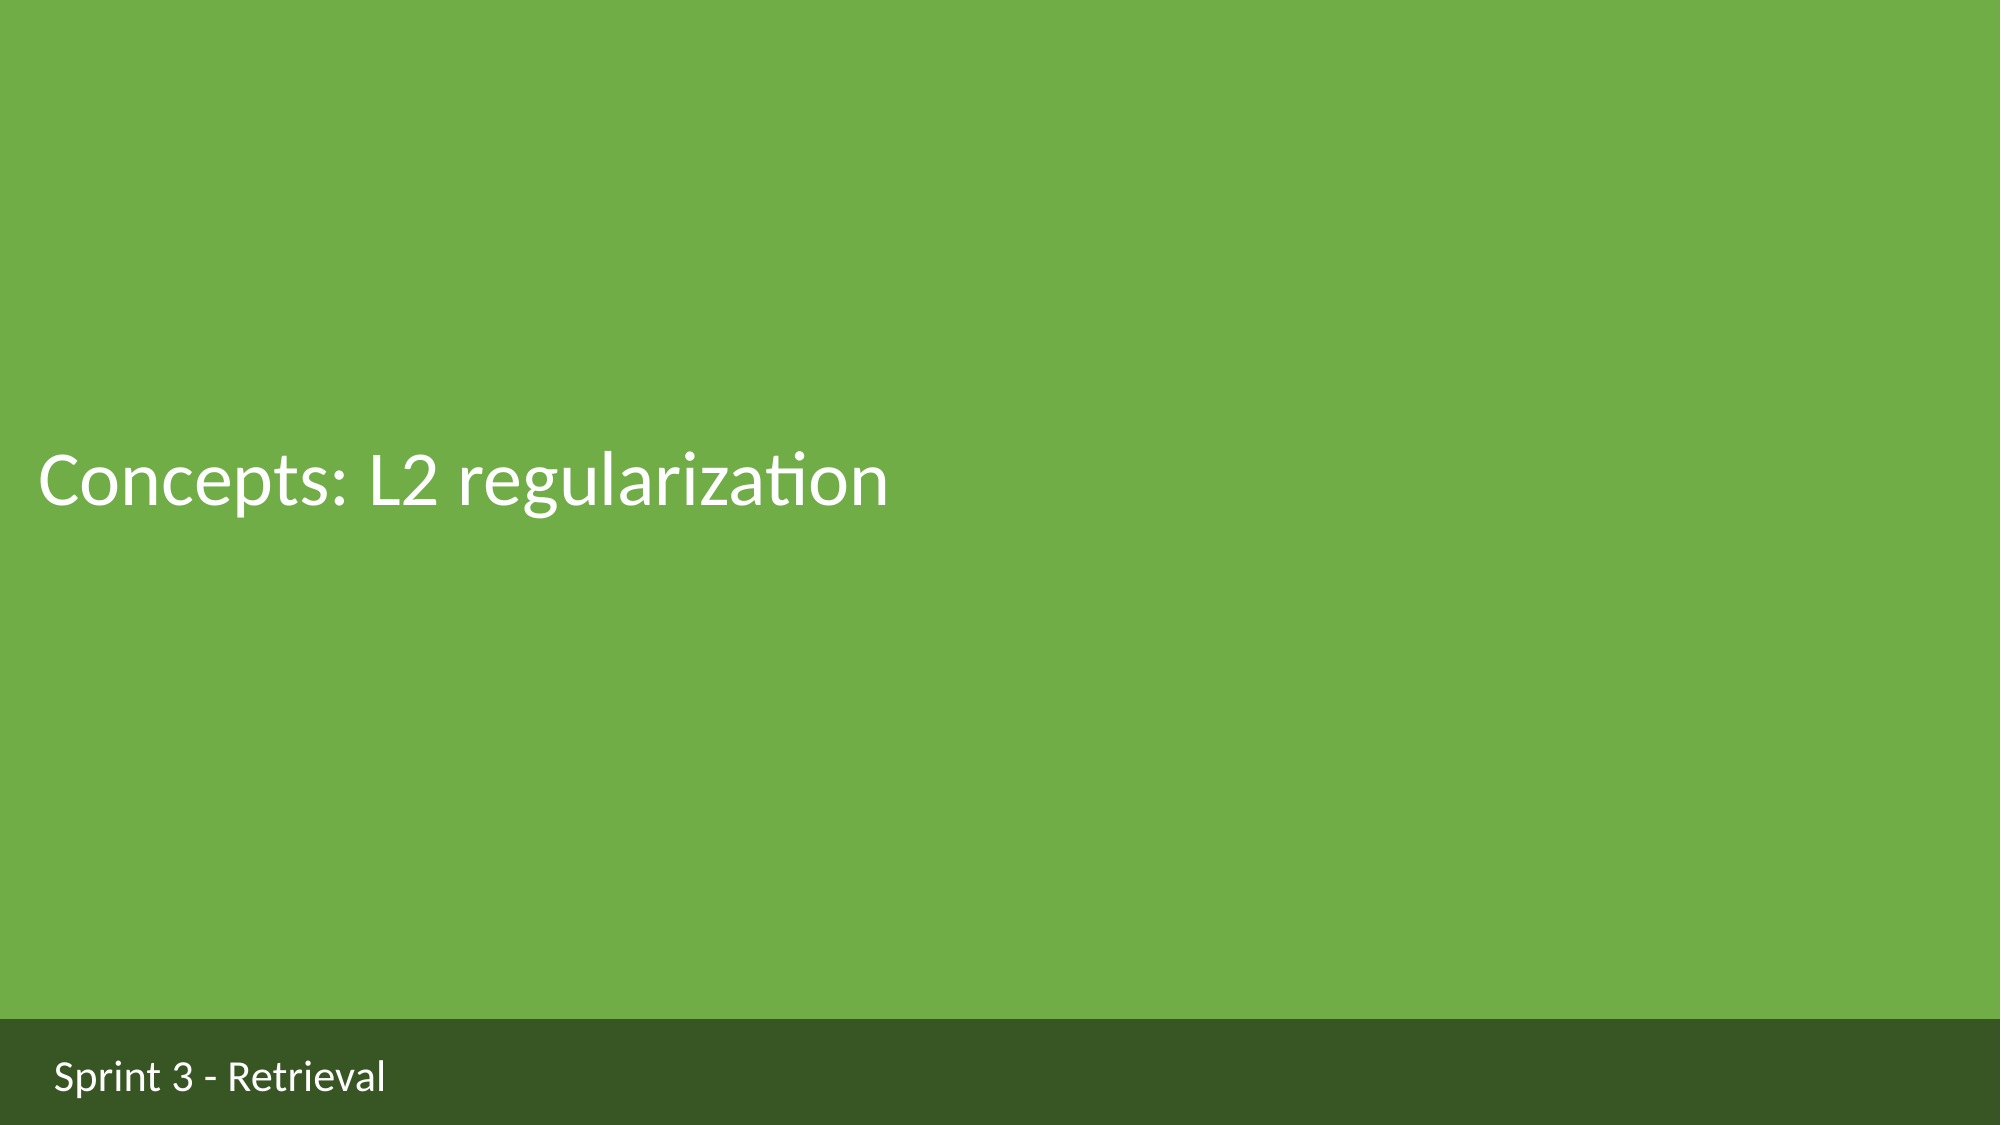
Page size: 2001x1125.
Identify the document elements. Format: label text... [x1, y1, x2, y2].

text_box Sprint 3 - Retrieval [39, 1039, 544, 1108]
text_box [0, 0, 2000, 1018]
text_box Concepts: L2 regularization [23, 420, 1824, 563]
text_box [0, 1018, 2000, 1125]
